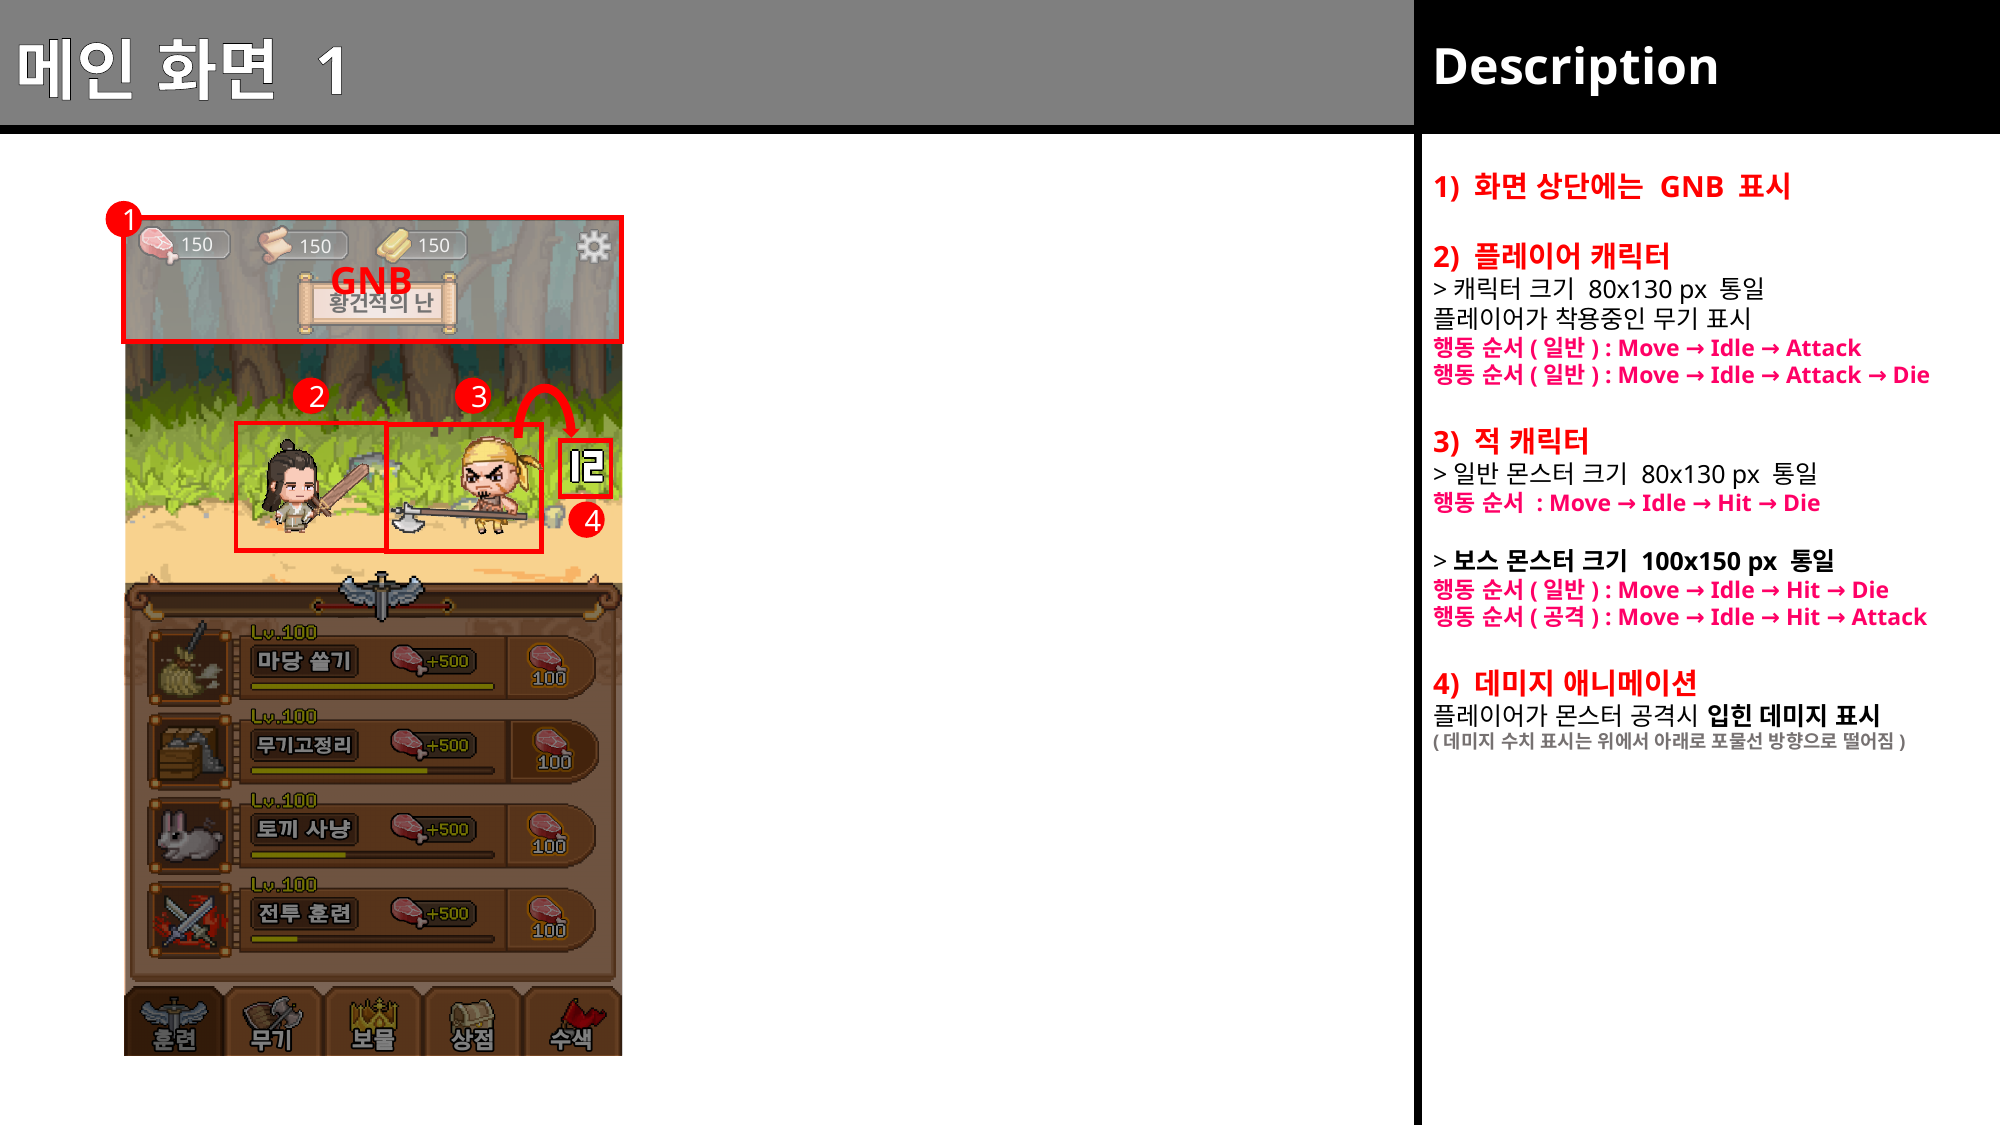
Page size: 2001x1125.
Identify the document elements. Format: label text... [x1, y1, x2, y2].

text_box [0, 0, 1414, 125]
text_box 1) 화면 상단에는 GNB 표시 2) 플레이어 캐릭터 >캐릭터 크기 80x130 px 통일 플레이어가 착용중인 무기 표시 행동 순서(일반) : Move → Idle → Attack 행동 순서(일반) : Move → Idle → Attack → Die 3) 적 캐릭터 >일반 몬스터 크기 80x130 px 통일 행동 순서 : Move → Idle → Hit → Die >보스 몬스터 크기 100x150 px 통일 행동 순서(일반) : Move → Idle → Hit → Die 행동 순서(공격) : Move → Idle → Hit → Attack 4) 데미지 애니메이션 플레이어가 몬스터 공격시 입힌 데미지 표시 (데미지 수치 표시는 위에서 아래로 포물선 방향으로 떨어짐) [1418, 161, 2000, 760]
text_box Description [1418, 0, 2000, 125]
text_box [295, 271, 460, 335]
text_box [138, 225, 470, 266]
text_box 메인 화면 1 [0, 20, 820, 115]
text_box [569, 449, 604, 483]
picture [124, 216, 623, 1056]
text_box 1 [104, 199, 143, 239]
